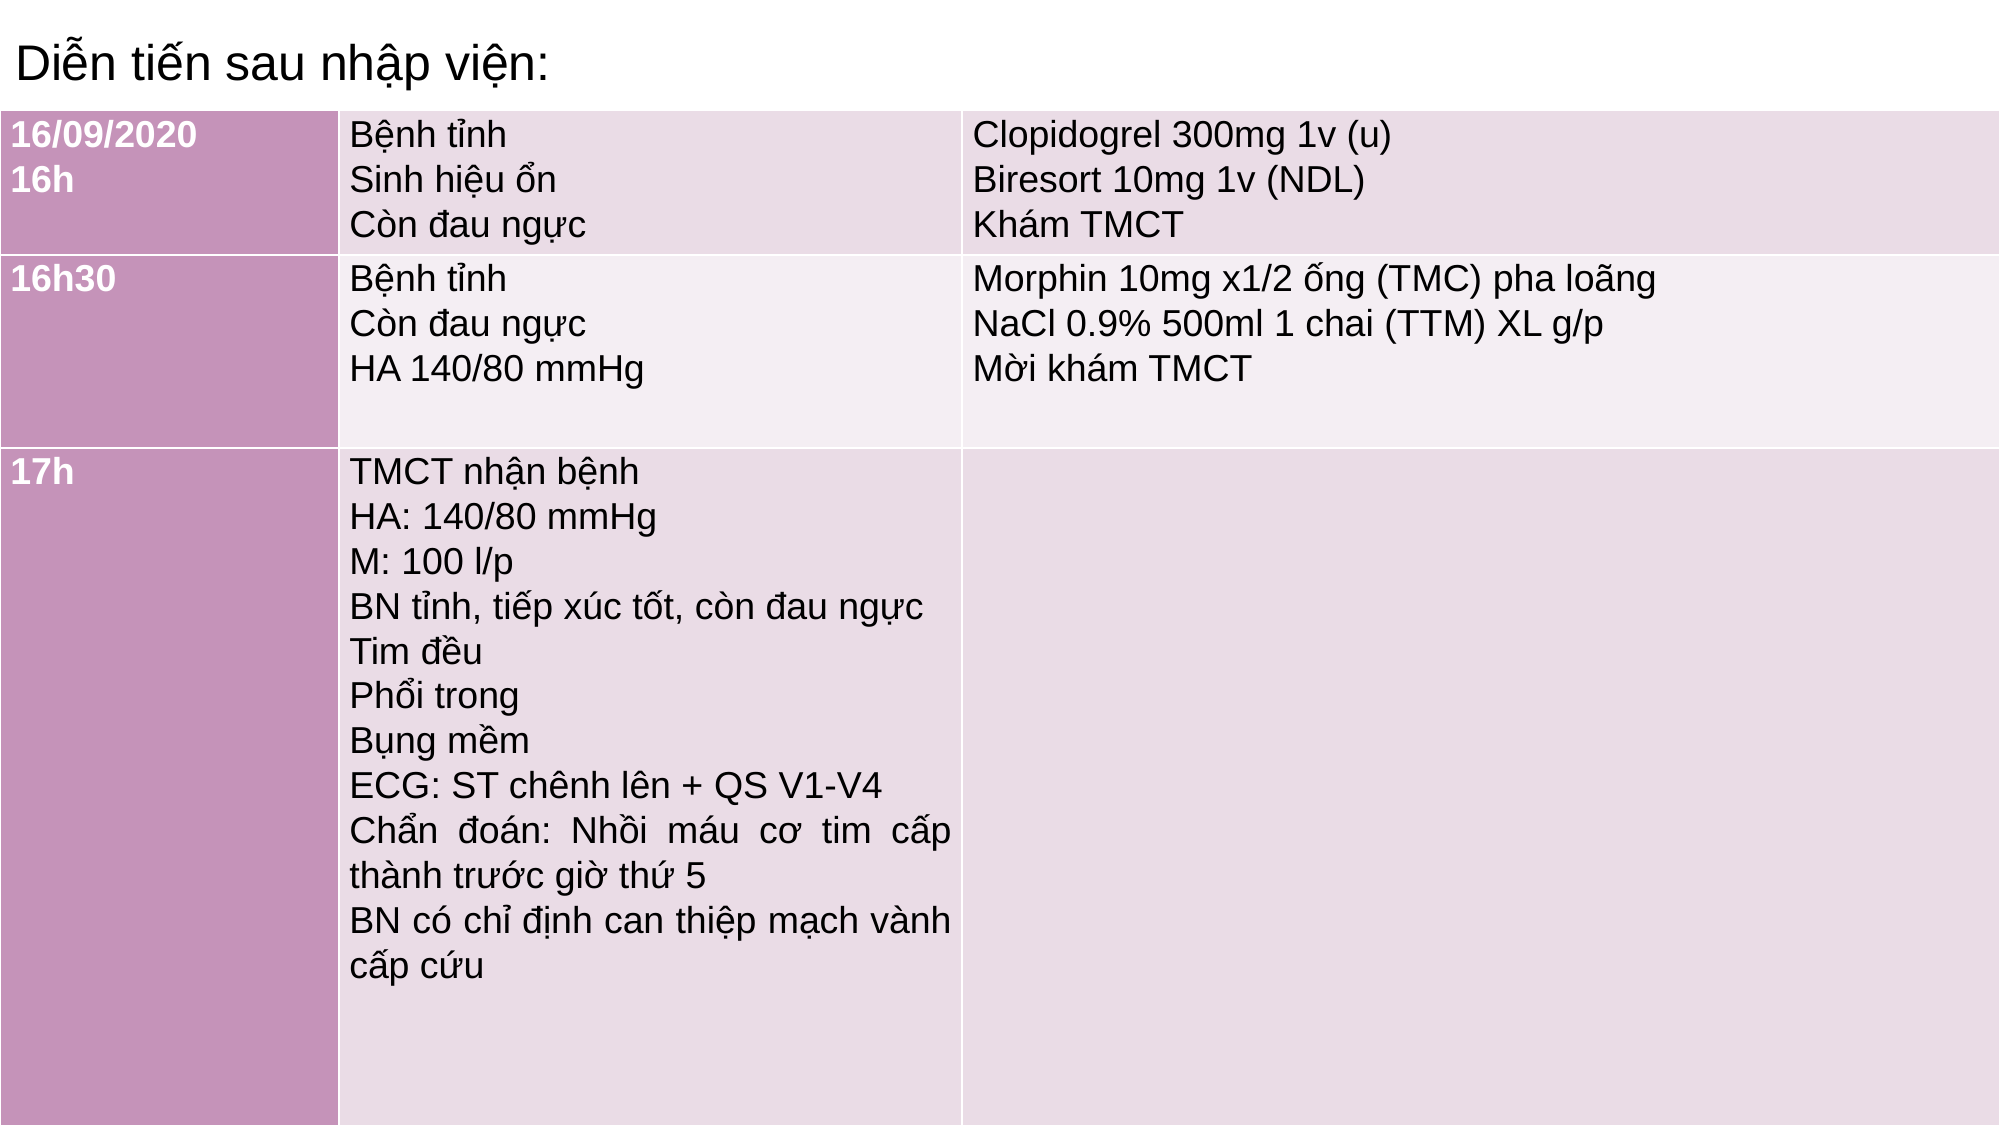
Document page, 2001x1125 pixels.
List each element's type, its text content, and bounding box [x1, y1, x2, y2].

text_box Diễn tiến sau nhập viện: [0, 18, 1000, 98]
table_header 16/09/2020 16h [1, 111, 338, 254]
table_cell Bệnh tỉnh Còn đau ngực HA 140/80 mmHg [340, 256, 961, 447]
table_cell Morphin 10mg x1/2 ống (TMC) pha loãng NaCl 0.9% 500ml 1 chai (TTM) XL g/p Mời khám TMCT [963, 256, 1999, 447]
table_header Bệnh tỉnh Sinh hiệu ổn Còn đau ngực [340, 111, 961, 254]
table_cell 17h [1, 449, 338, 1125]
table_header Clopidogrel 300mg 1v (u) Biresort 10mg 1v (NDL) Khám TMCT [963, 111, 1999, 254]
table_cell [963, 449, 1999, 1125]
table_cell 16h30 [1, 256, 338, 447]
table_cell TMCT nhận bệnh HA: 140/80 mmHg M: 100 l/p BN tỉnh, tiếp xúc tốt, còn đau ngực Tim đều Phổi trong Bụng mềm ECG: ST chênh lên + QS V1-V4 Chẩn đoán: Nhồi máu cơ tim cấp thành trước giờ thứ 5 BN có chỉ định can thiệp mạch vành cấp cứu [340, 449, 961, 1125]
